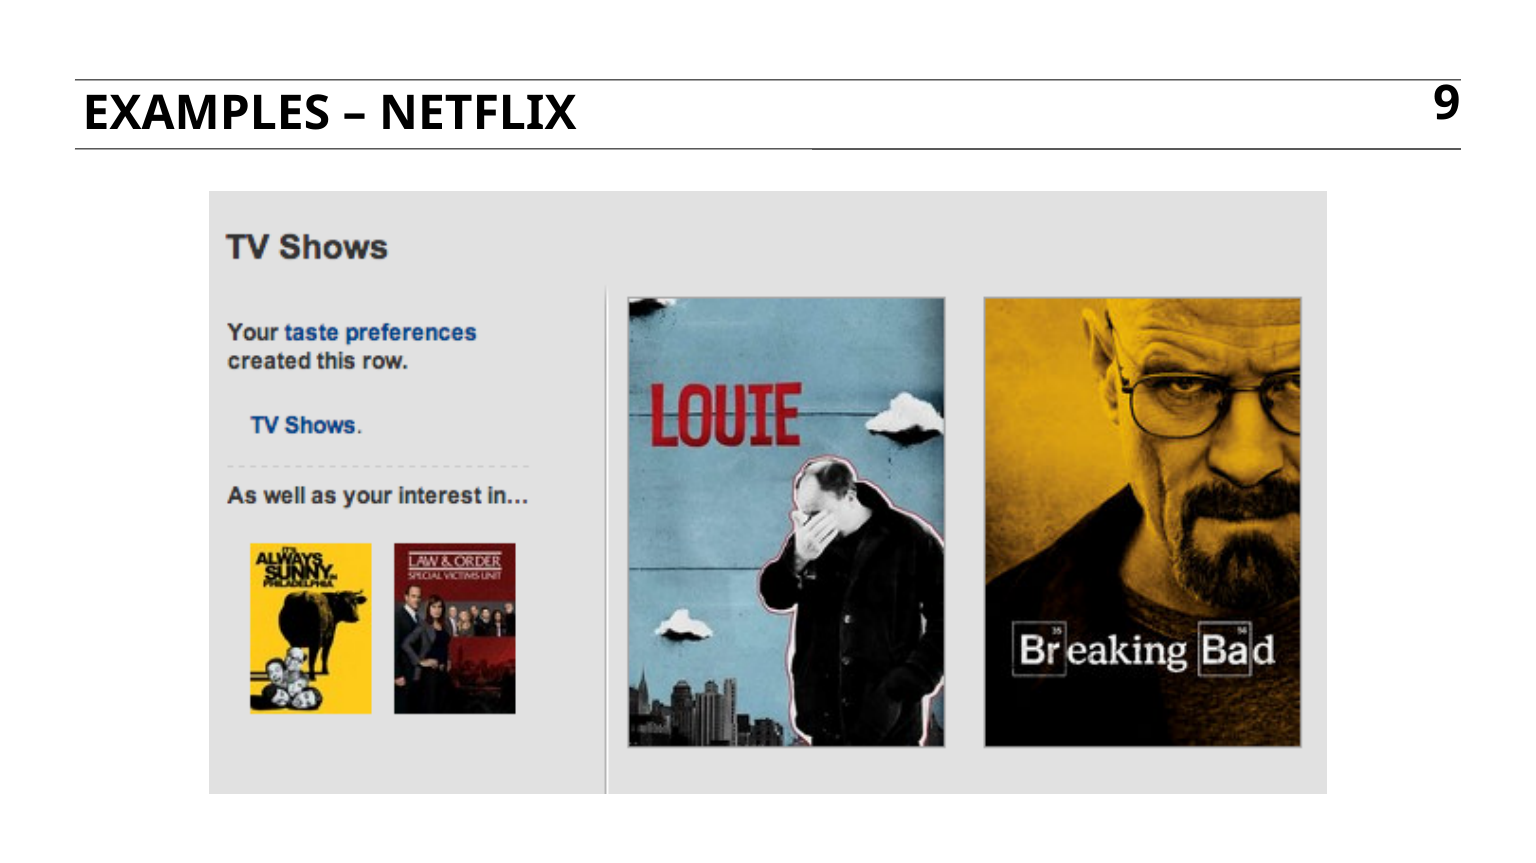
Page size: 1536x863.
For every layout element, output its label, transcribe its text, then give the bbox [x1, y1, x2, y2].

slide_number 9 [1419, 86, 1461, 138]
picture [209, 191, 1327, 794]
list Examples – netflix [67, 81, 1118, 132]
